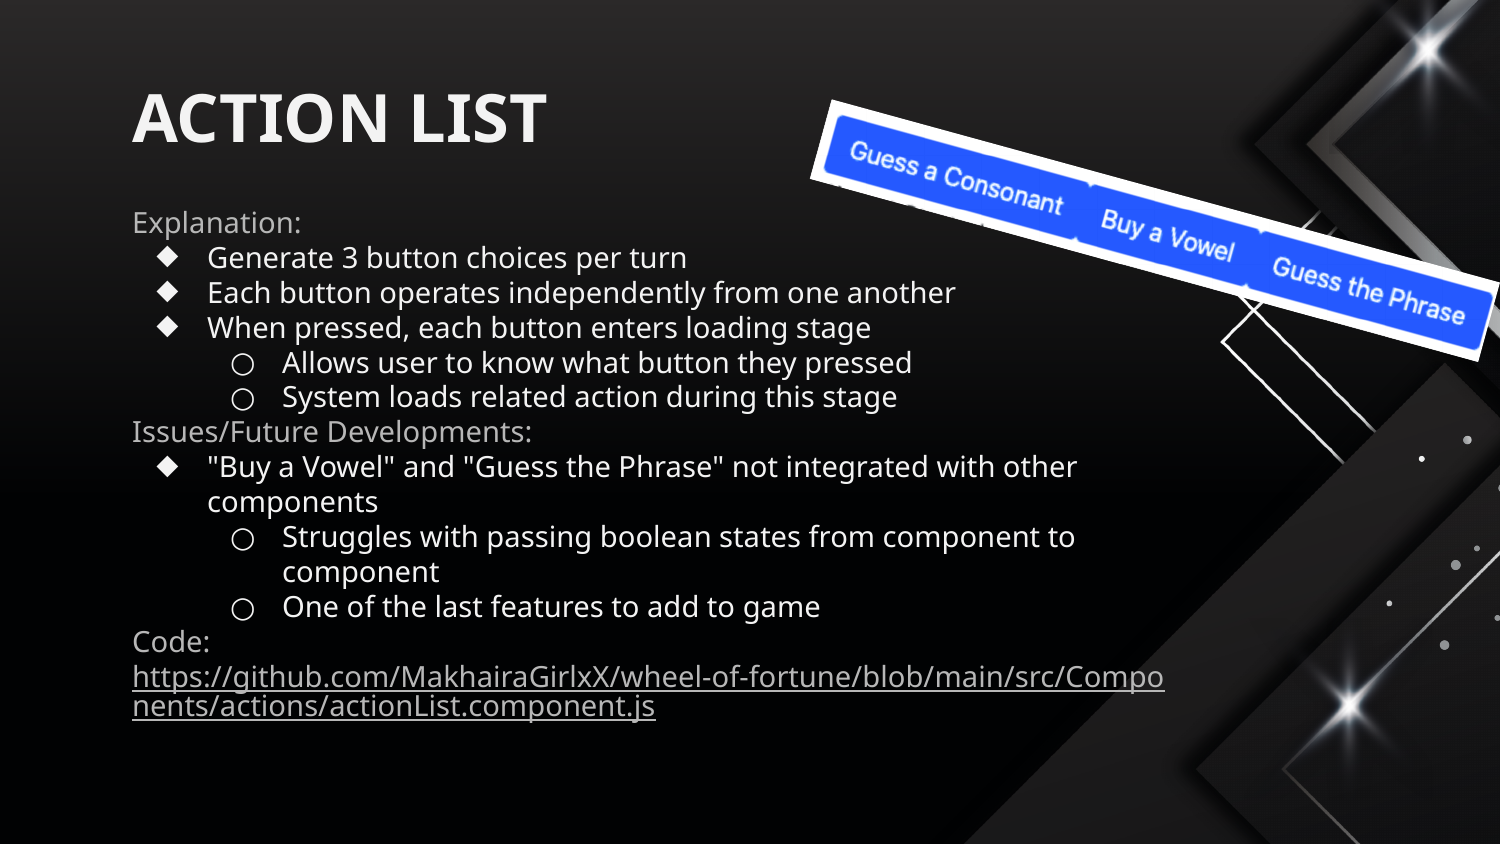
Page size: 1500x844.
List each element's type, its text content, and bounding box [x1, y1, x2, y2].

picture [807, 0, 1500, 844]
list Explanation: Generate 3 button choices per turn Each button operates independently from one another When pressed, each button enters loading stage Allows user to know what button they pressed System loads related action during this stage Issues/Future Developments: "Buy a Vowel" and "Guess the Phrase" not integrated with other components Struggles with passing boolean states from component to component One of the last features to add to game Code: https://github.com/MakhairaGirlxX/wheel-of-fortune/blob/main/src/Components/actions/actionList.component.js [116, 189, 1194, 750]
title ACTION LIST [116, 60, 1382, 155]
